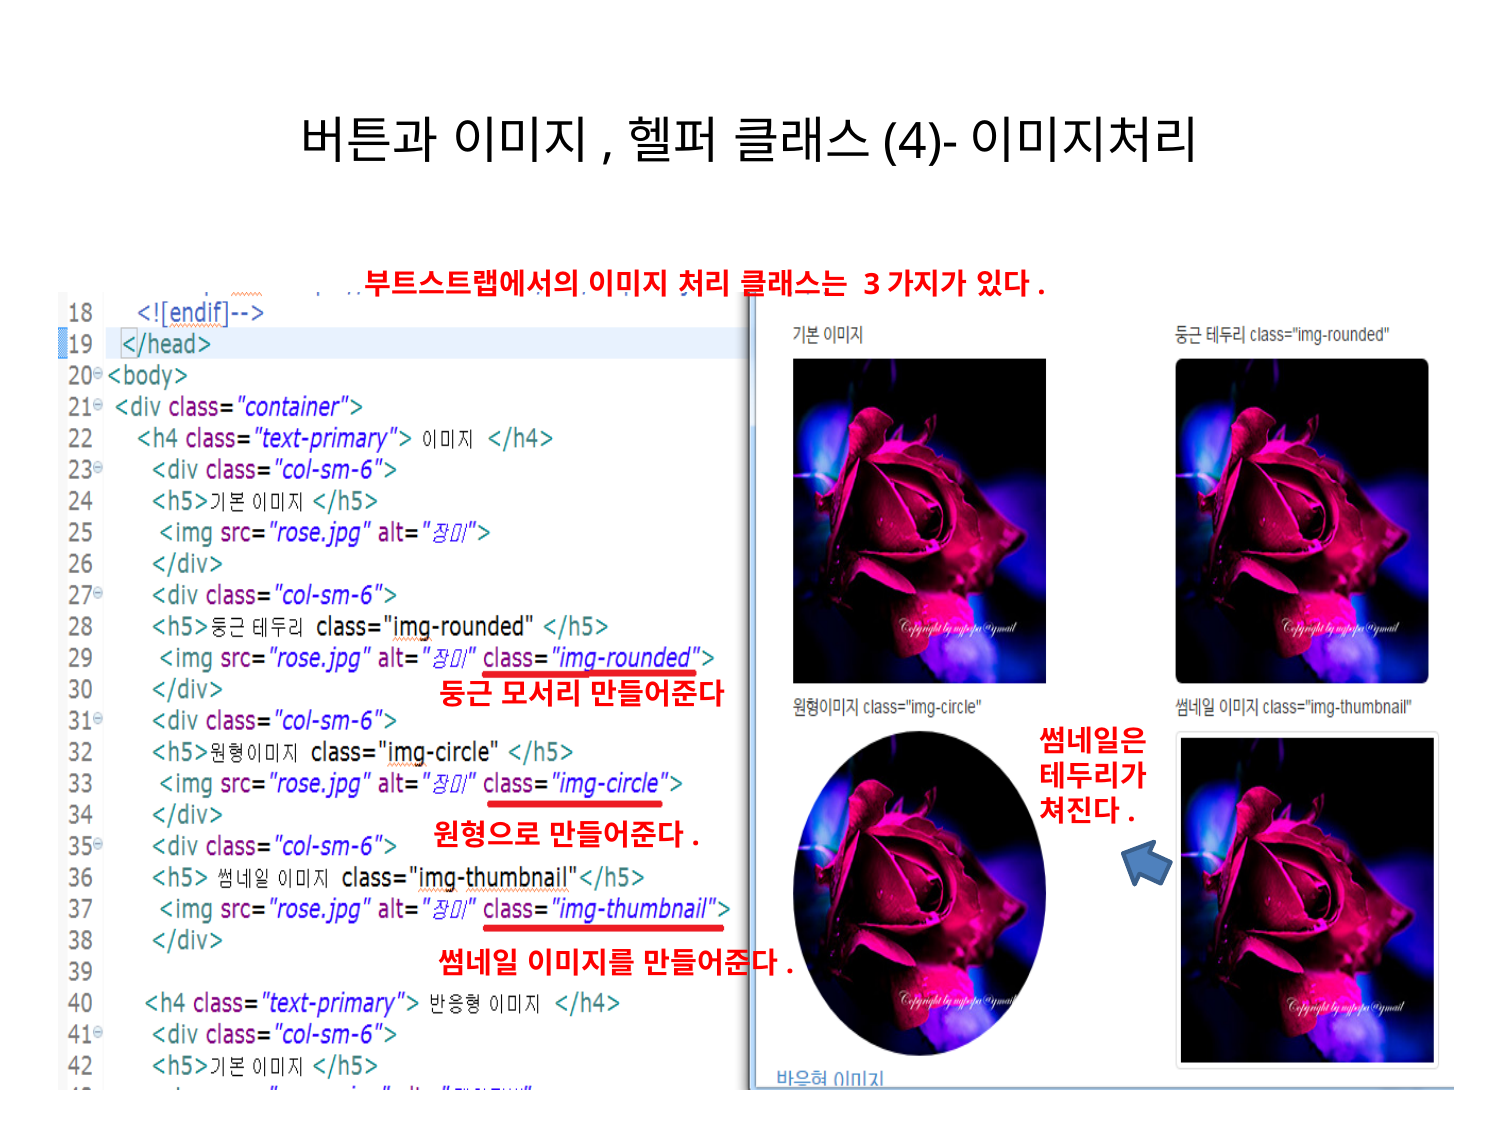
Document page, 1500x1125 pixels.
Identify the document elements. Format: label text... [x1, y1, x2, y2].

picture [58, 292, 1454, 1091]
title 버튼과 이미지,헬퍼 클래스(4)-이미지처리 [75, 45, 1425, 233]
text_box 부트스트랩에서의 이미지 처리 클래스는 3가지가 있다. [349, 257, 1061, 291]
